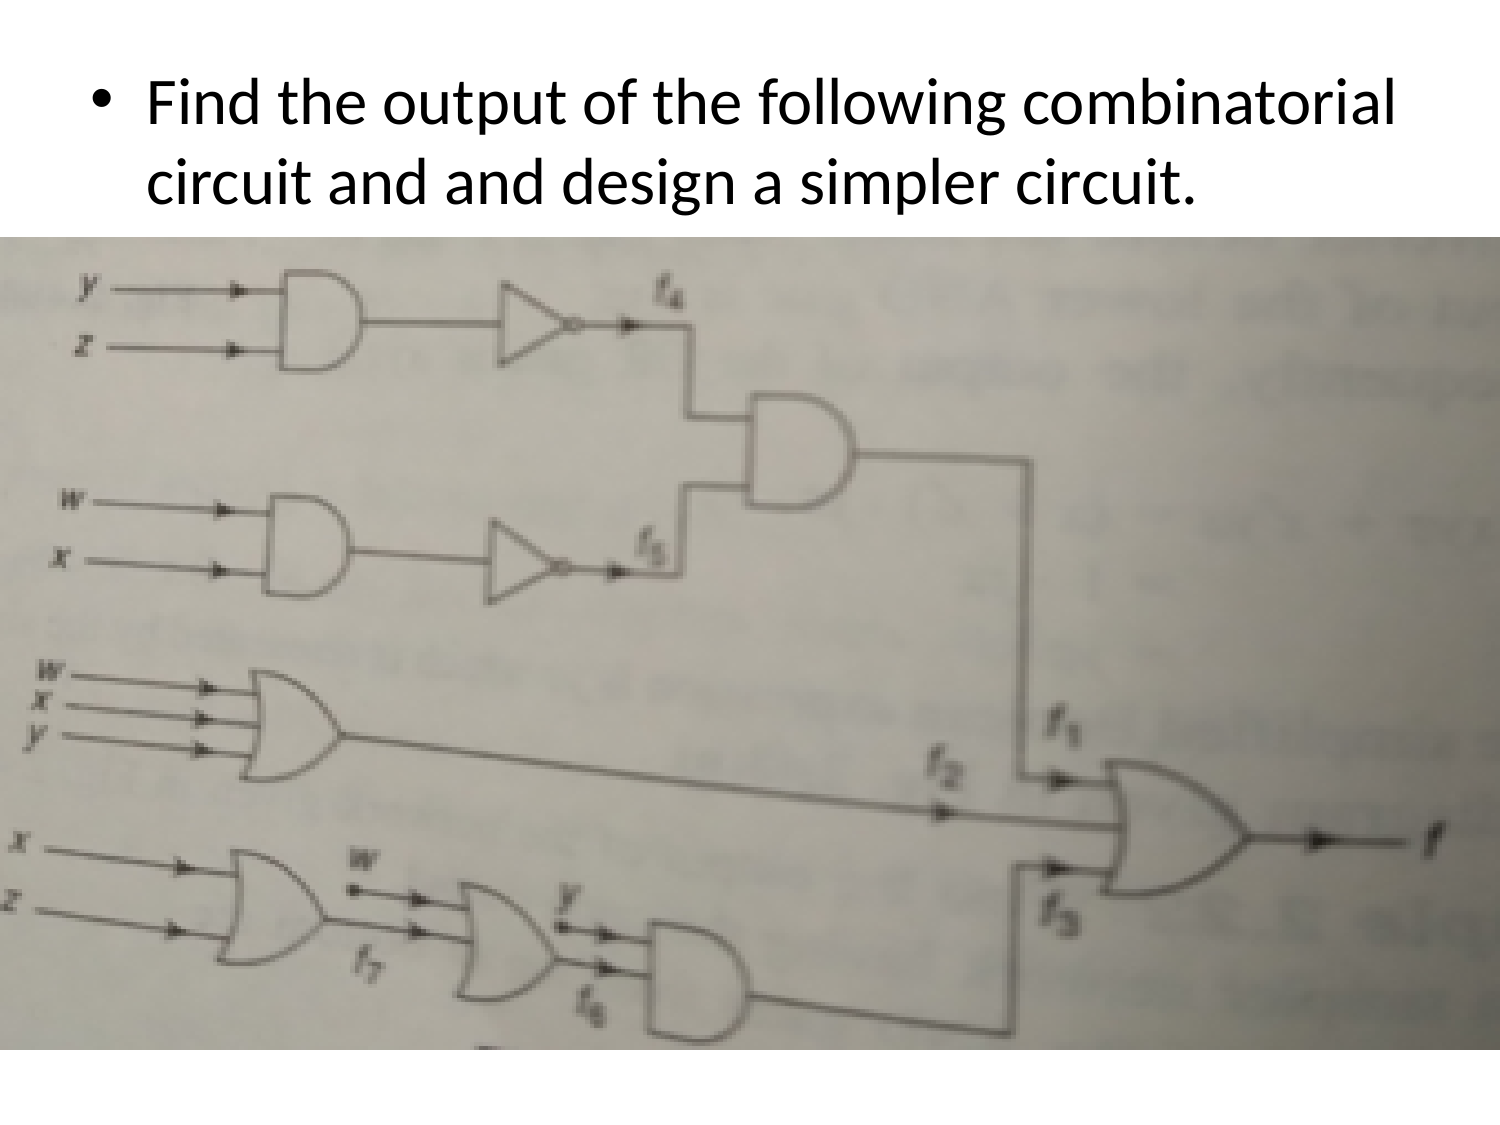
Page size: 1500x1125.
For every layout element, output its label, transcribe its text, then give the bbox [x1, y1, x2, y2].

picture [0, 237, 1500, 1051]
list Find the output of the following combinatorial circuit and and design a simpler circuit. [75, 50, 1425, 235]
